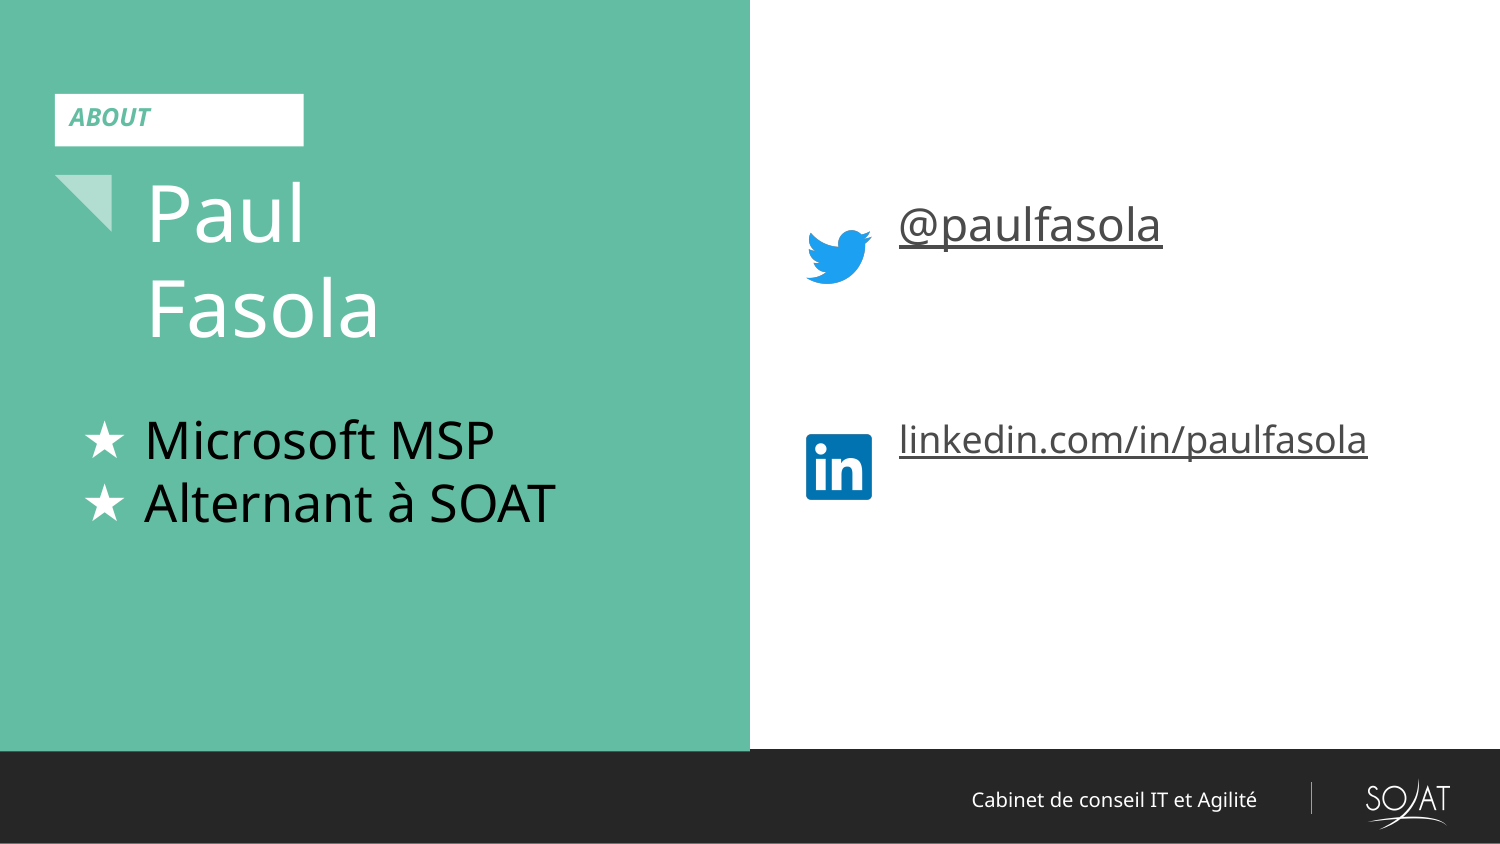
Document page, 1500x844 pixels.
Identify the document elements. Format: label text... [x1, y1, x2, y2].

list Microsoft MSP Alternant à SOAT [54, 392, 699, 689]
text_box @paulfasola linkedin.com/in/paulfasola [883, 16, 1430, 680]
picture [806, 434, 872, 500]
picture [806, 230, 872, 284]
subtitle ABOUT [54, 93, 304, 147]
title Paul Fasola [130, 148, 699, 392]
picture [1365, 778, 1451, 830]
